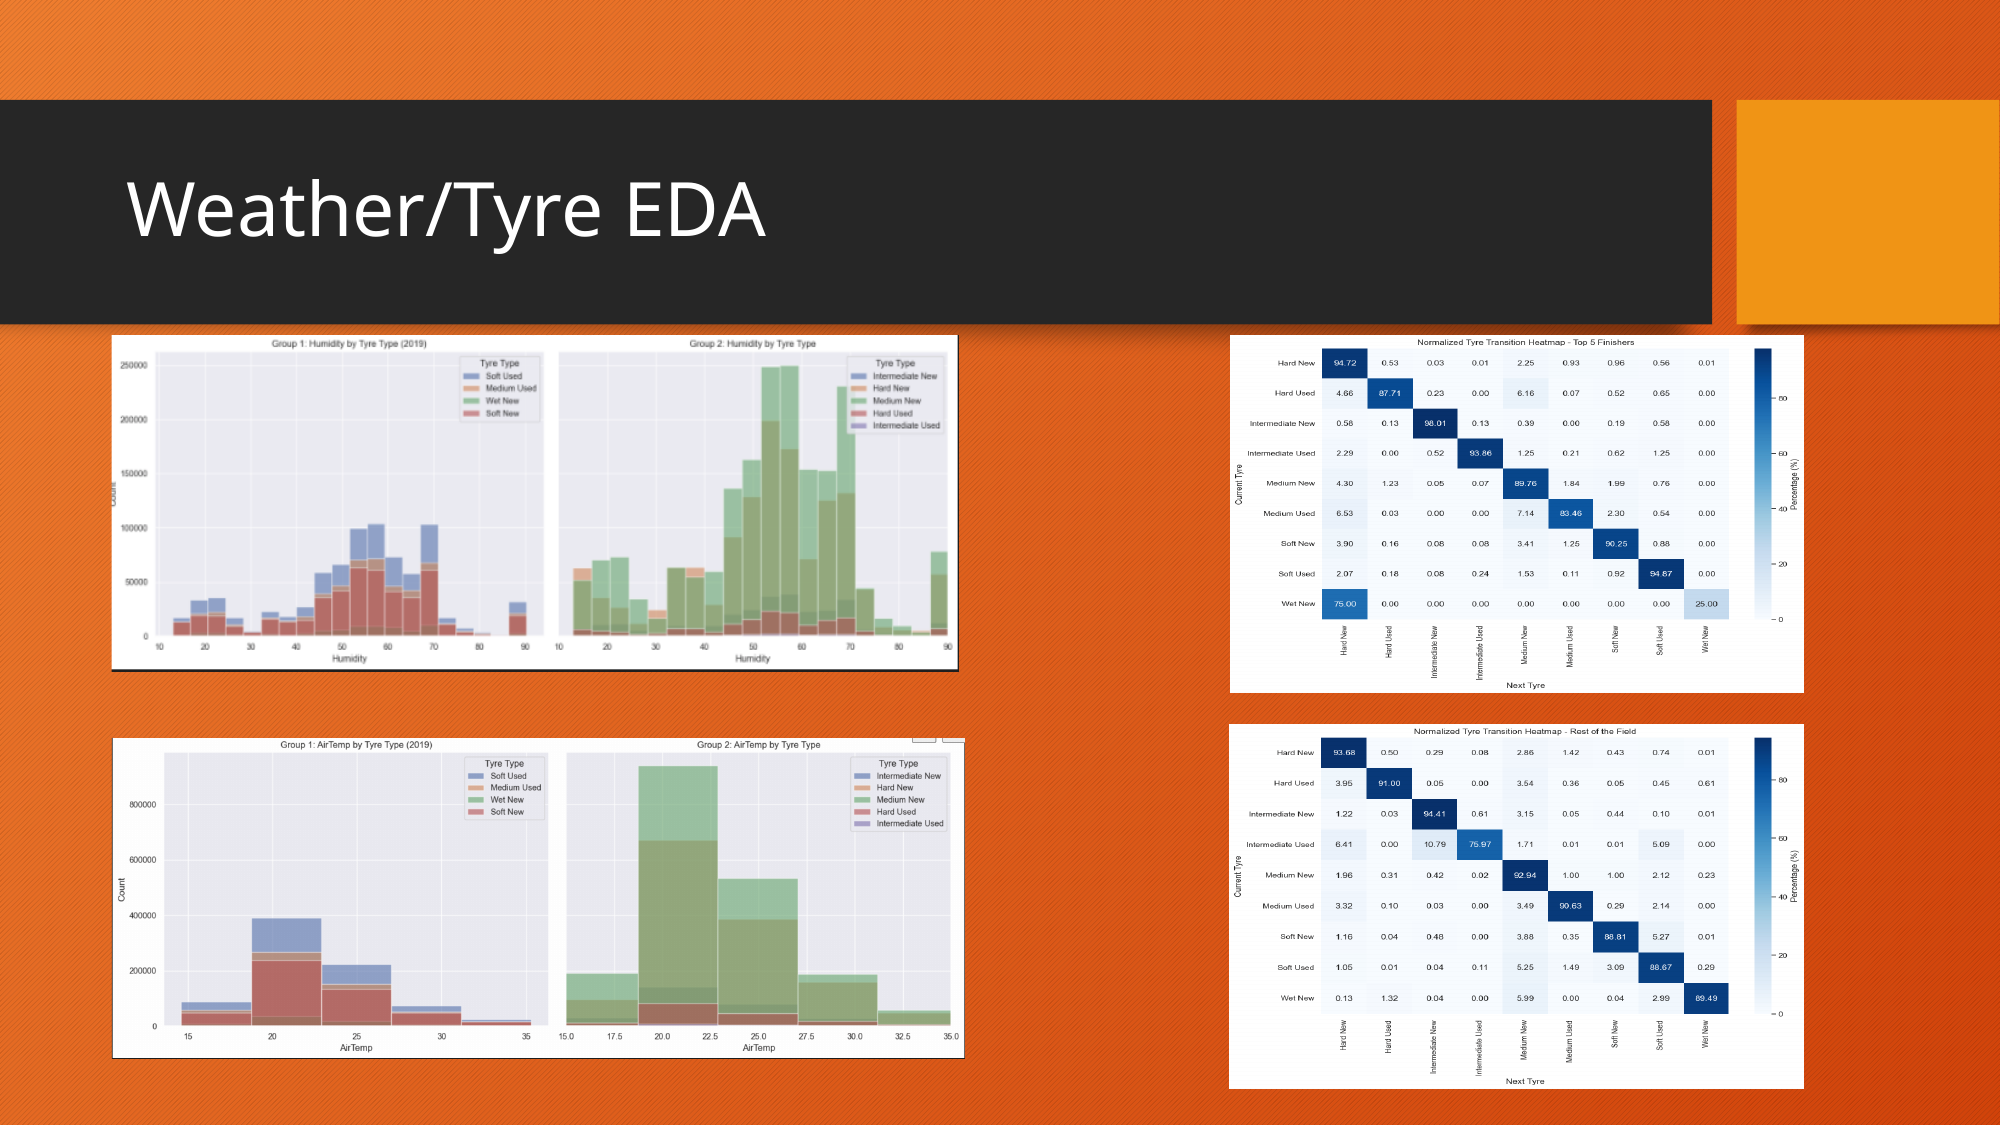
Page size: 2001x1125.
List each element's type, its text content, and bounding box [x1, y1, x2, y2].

picture [1229, 724, 1804, 1089]
title Weather/Tyre EDA [111, 123, 1689, 301]
picture [111, 738, 967, 1075]
picture [0, 325, 2000, 693]
